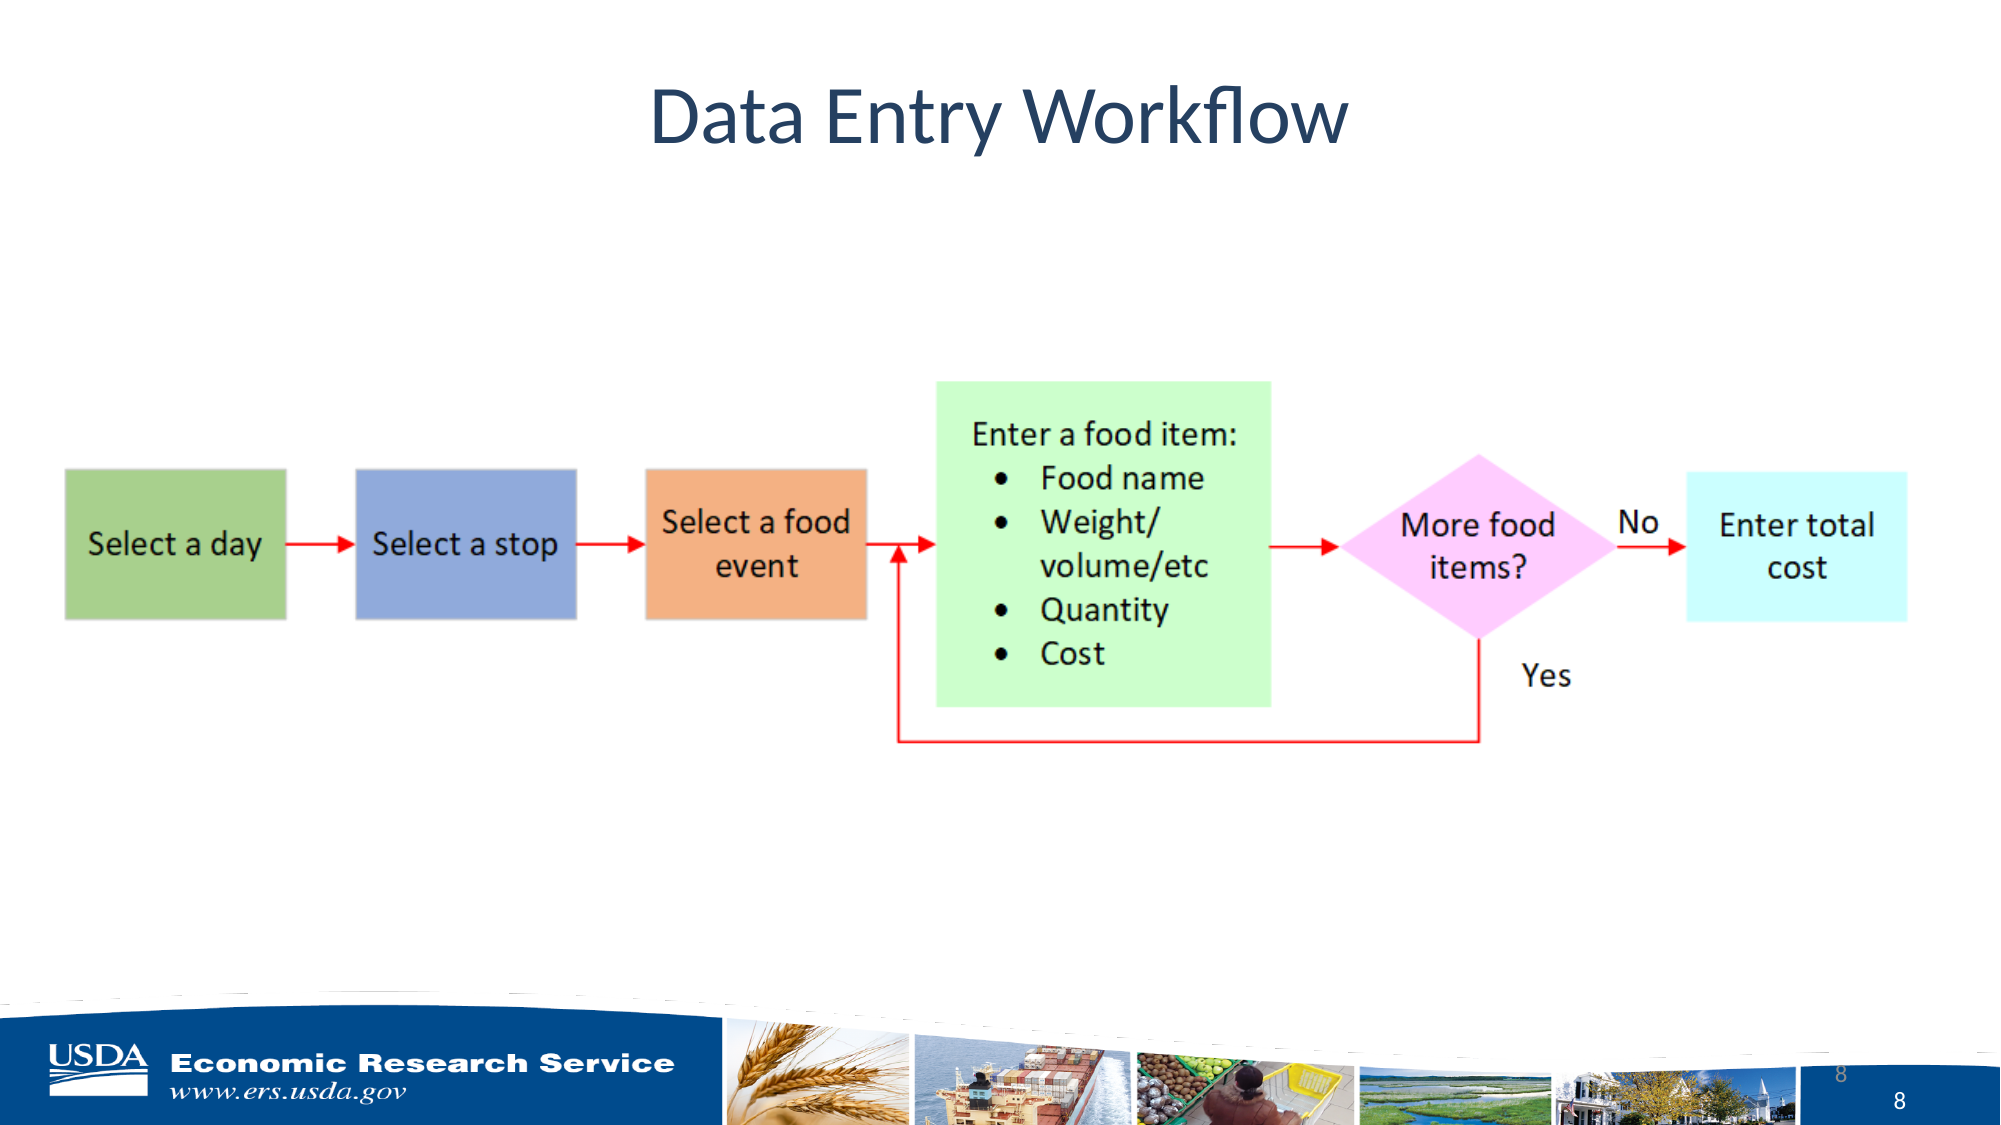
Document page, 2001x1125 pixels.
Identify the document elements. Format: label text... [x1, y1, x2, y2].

title Data Entry Workflow [137, 37, 1863, 183]
slide_number 8 [1412, 1042, 1863, 1103]
picture [0, 974, 2000, 1125]
picture [57, 380, 1916, 745]
